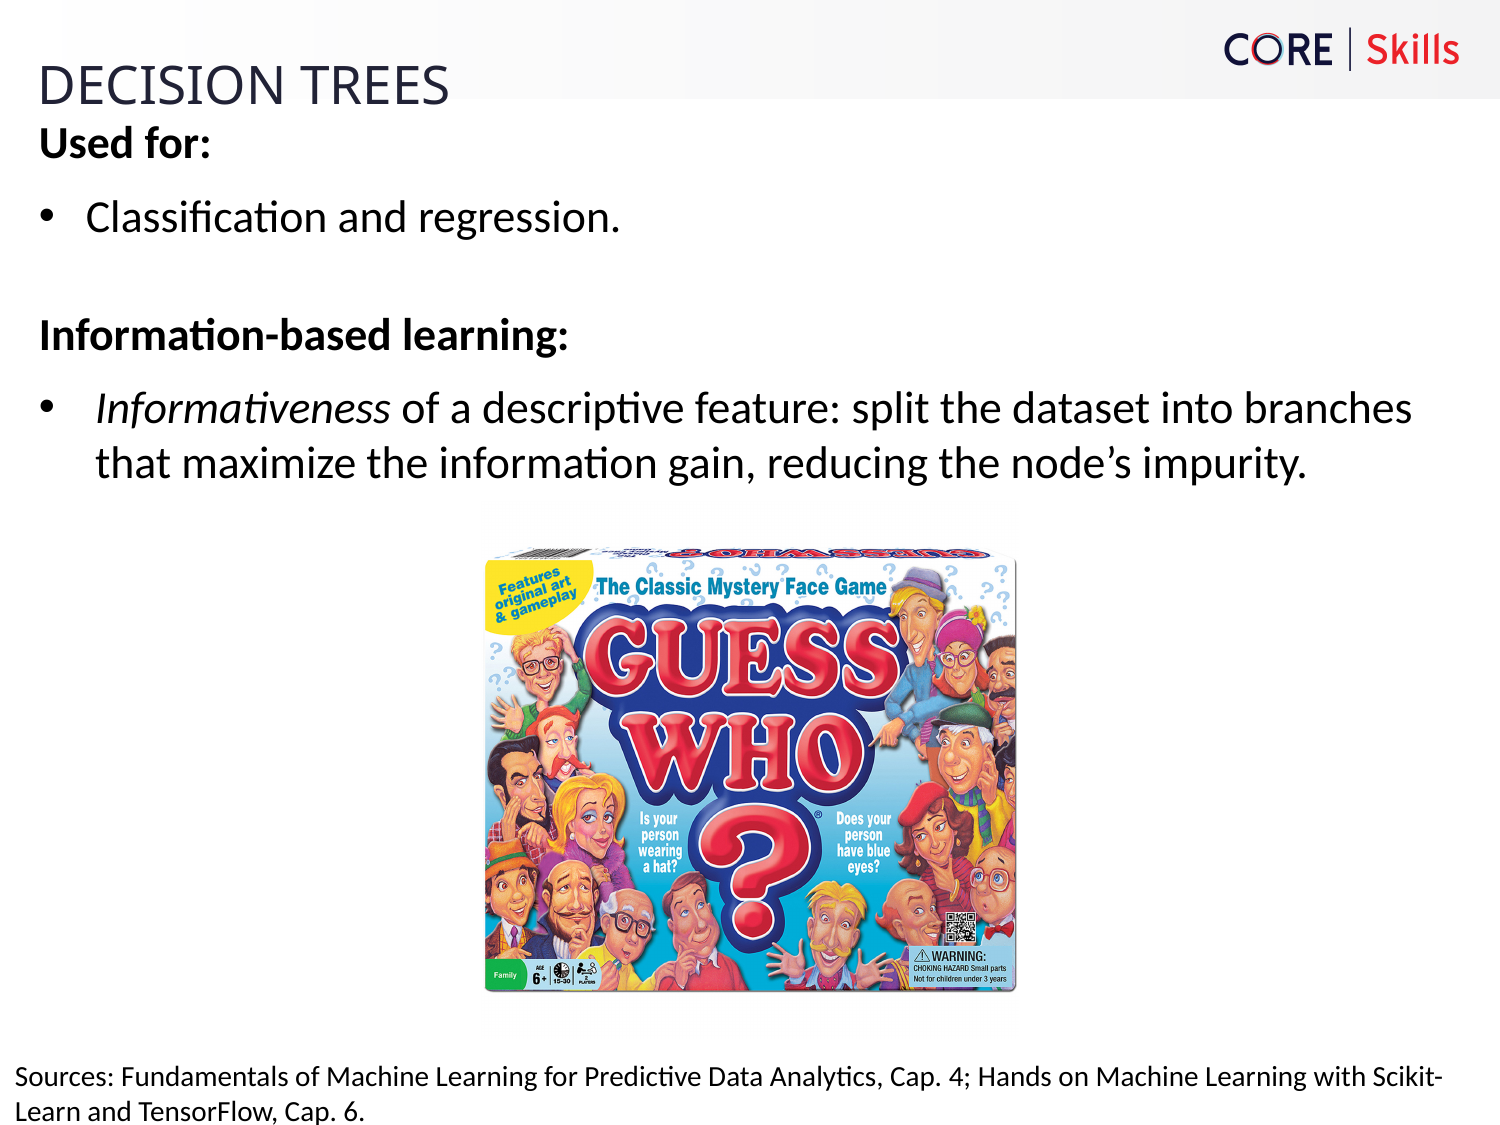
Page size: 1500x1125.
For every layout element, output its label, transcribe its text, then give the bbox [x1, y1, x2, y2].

text_box Used for: Classification and regression. Information-based learning: Informativeness of a descriptive feature: split the dataset into branches that maximize the information gain, reducing the node’s impurity. [18, 108, 1481, 498]
picture [0, 0, 1500, 100]
text_box Sources: Fundamentals of Machine Learning for Predictive Data Analytics, Cap. 4; Hands on Machine Learning with Scikit-Learn and TensorFlow, Cap. 6. [0, 1049, 1500, 1125]
picture [481, 501, 1019, 1039]
